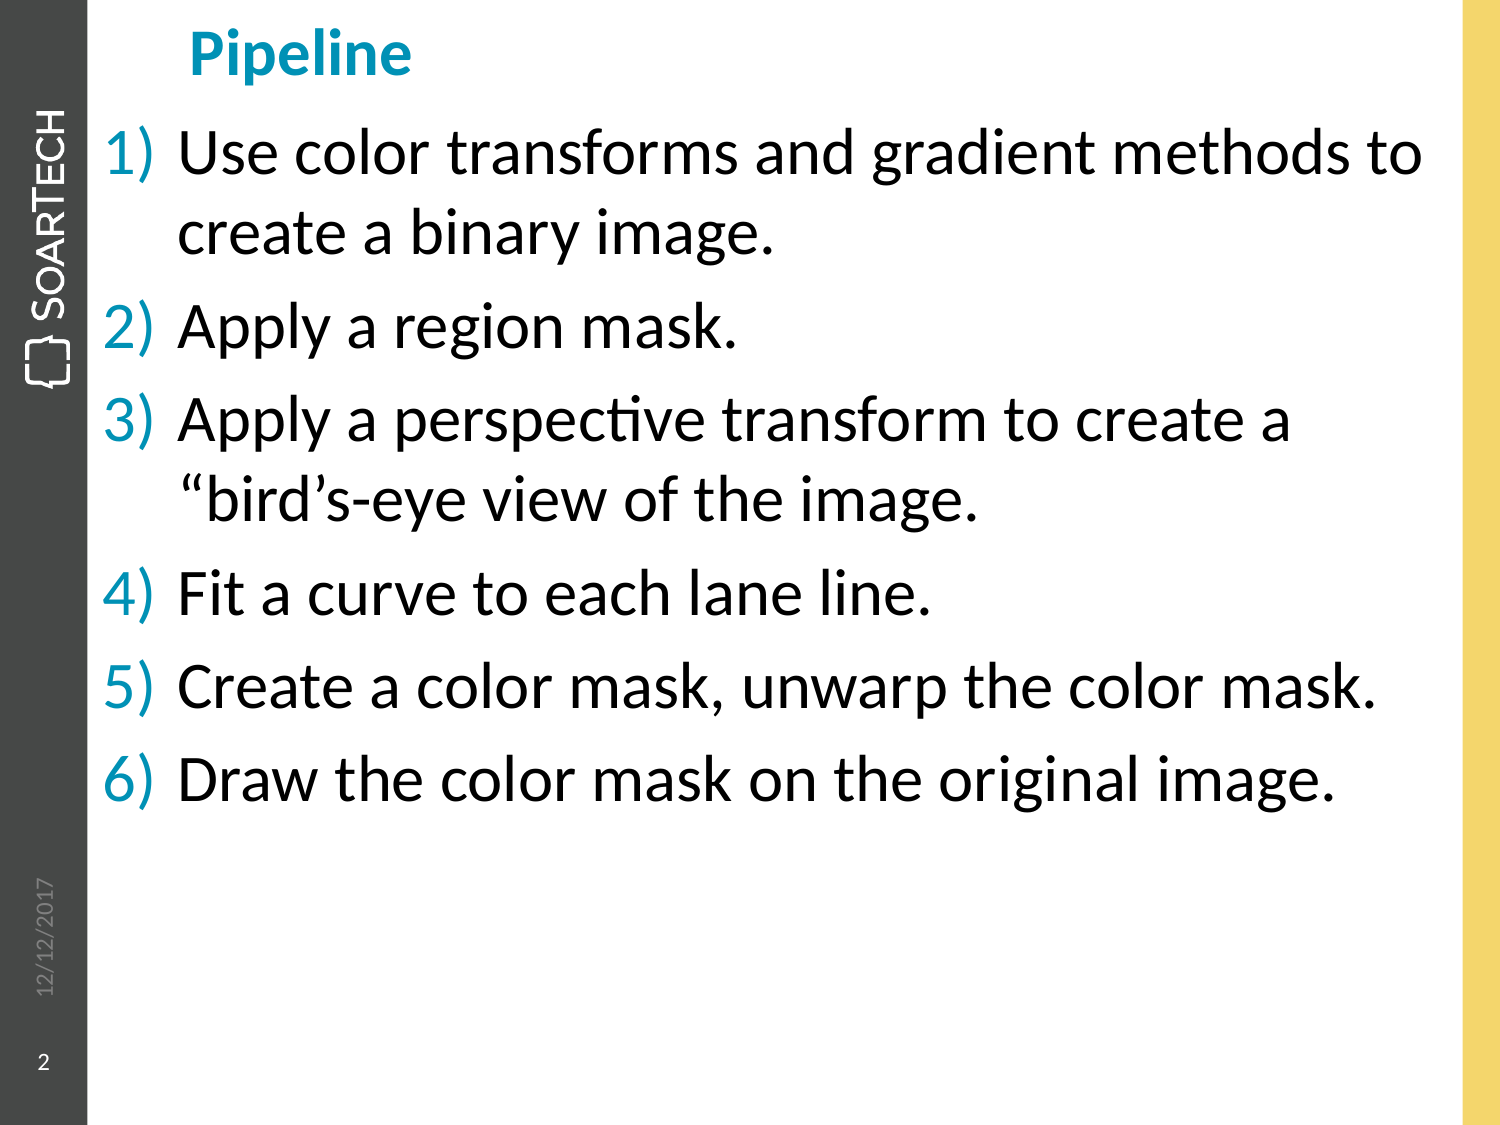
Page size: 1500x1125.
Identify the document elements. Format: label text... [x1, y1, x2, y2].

title Pipeline [174, 0, 1388, 100]
list Use color transforms and gradient methods to create a binary image. Apply a region mask. Apply a perspective transform to create a “bird’s-eye view of the image. Fit a curve to each lane line. Create a color mask, unwarp the color mask. Draw the color mask on the original image. [87, 100, 1463, 1088]
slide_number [20, 862, 71, 1026]
picture [25, 111, 70, 389]
slide_number 2 [0, 1037, 87, 1088]
